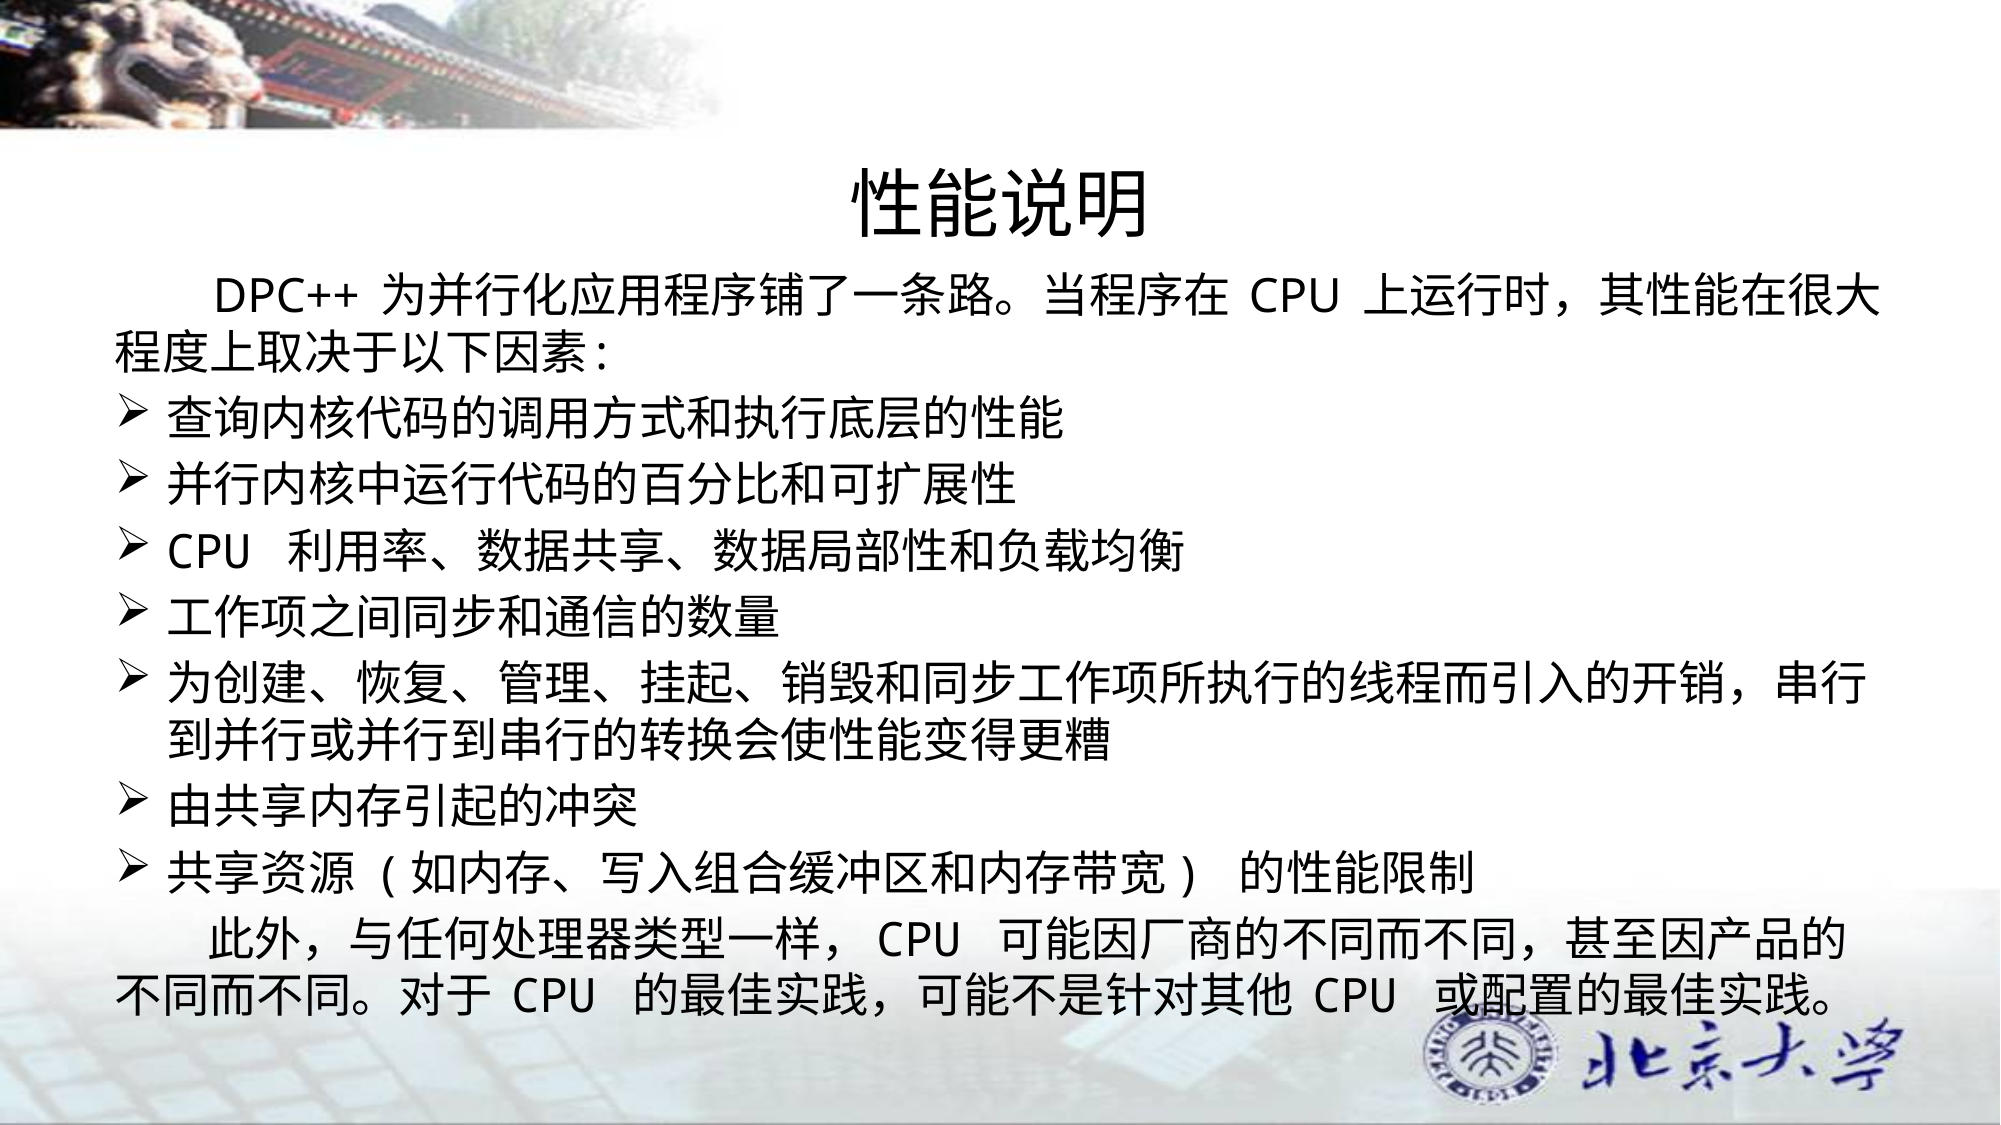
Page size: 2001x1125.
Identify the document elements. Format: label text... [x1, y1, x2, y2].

picture [0, 0, 2000, 1125]
list DPC++ 为并行化应用程序铺了一条路。当程序在 CPU 上运行时，其性能在很大程度上取决于以下因素: 查询内核代码的调用方式和执行底层的性能 并行内核中运行代码的百分比和可扩展性 CPU 利用率、数据共享、数据局部性和负载均衡 工作项之间同步和通信的数量 为创建、恢复、管理、挂起、销毁和同步工作项所执行的线程而引入的开销，串行到并行或并行到串行的转换会使性能变得更糟 由共享内存引起的冲突 共享资源 (如内存、写入组合缓冲区和内存带宽) 的性能限制 此外，与任何处理器类型一样，CPU 可能因厂商的不同而不同，甚至因产品的不同而不同。对于 CPU 的最佳实践，可能不是针对其他 CPU 或配置的最佳实践。 [99, 257, 1900, 1039]
title 性能说明 [99, 145, 1900, 257]
